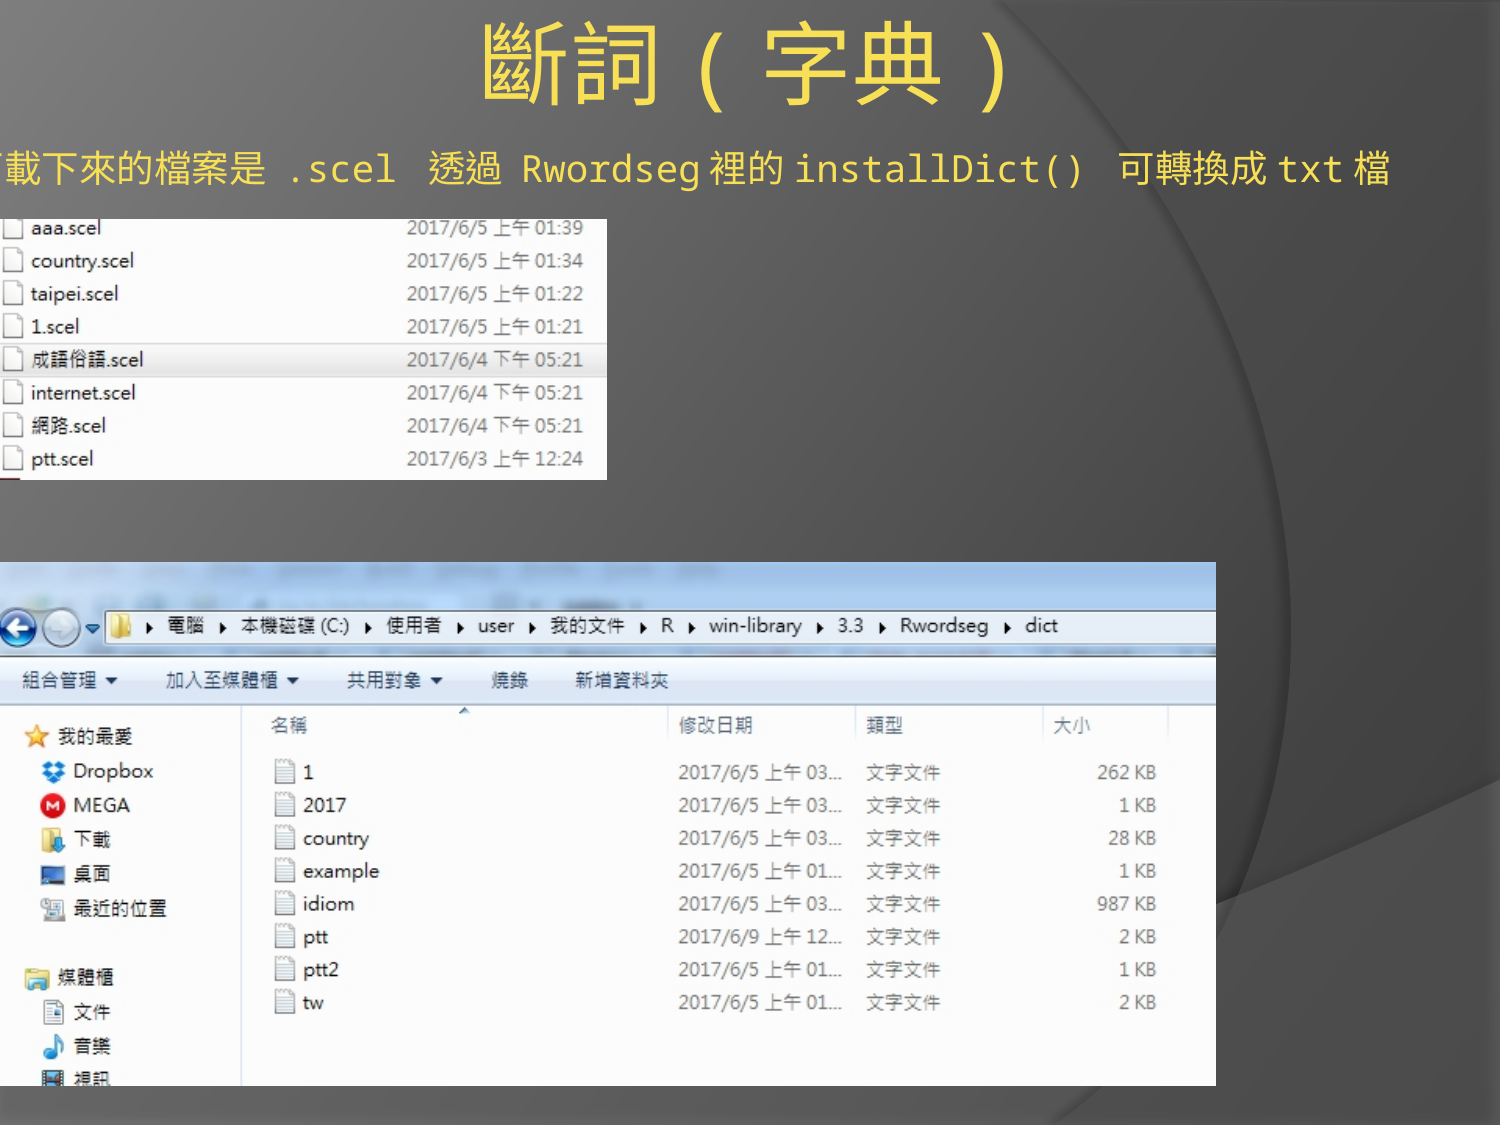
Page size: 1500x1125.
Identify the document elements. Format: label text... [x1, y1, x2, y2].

text_box 斷詞(字典) [0, 0, 1500, 125]
text_box 下載下來的檔案是 .scel 透過 Rwordseg裡的installDict() 可轉換成txt檔 [0, 137, 1406, 197]
picture [0, 562, 1216, 1087]
picture [0, 219, 607, 480]
